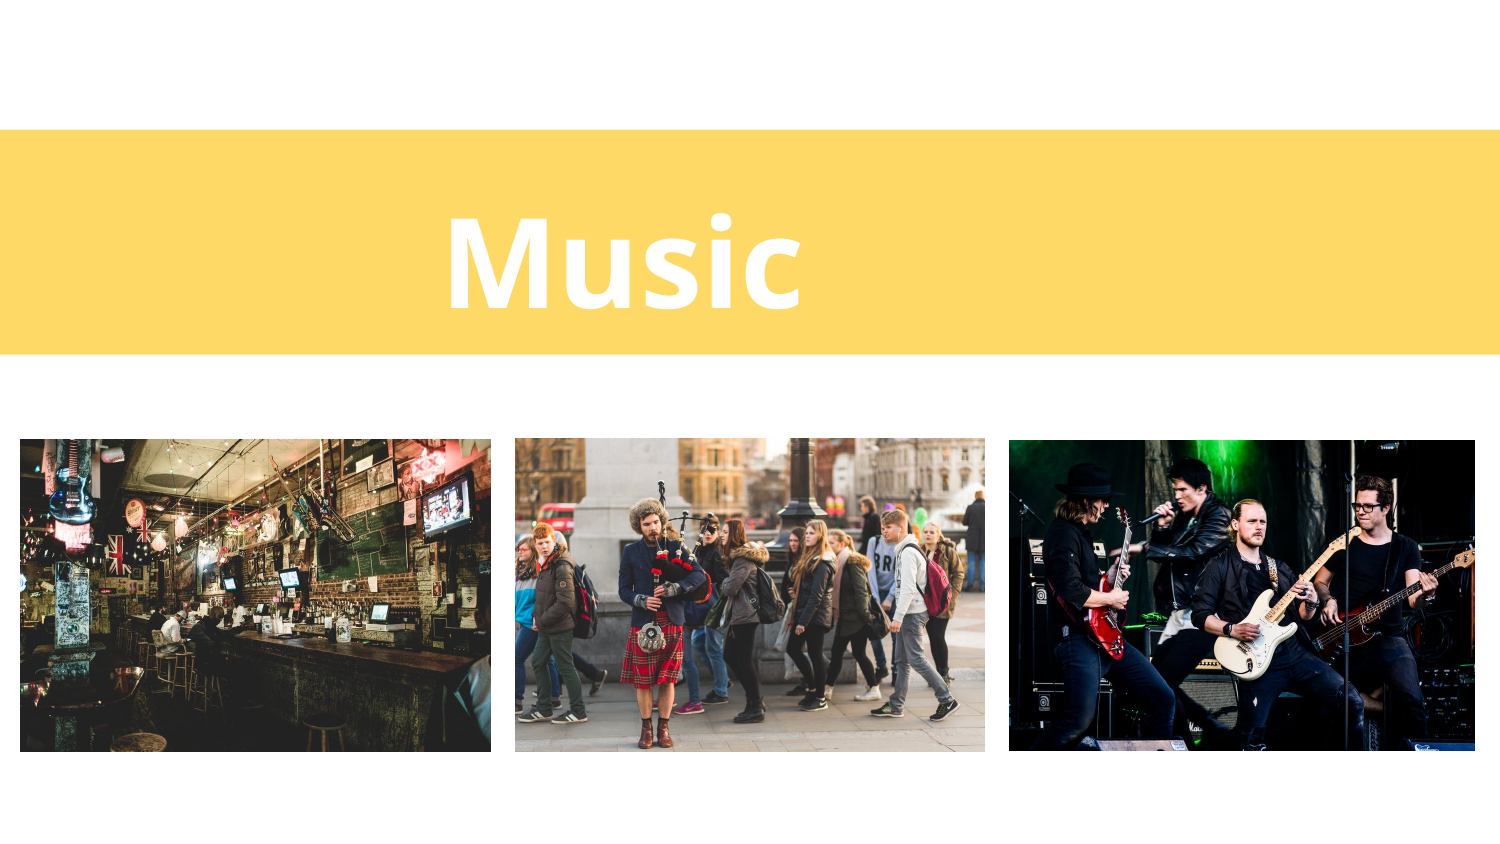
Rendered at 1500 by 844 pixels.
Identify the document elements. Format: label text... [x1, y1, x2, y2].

text_box Music City [425, 168, 1075, 316]
picture [20, 438, 491, 752]
picture [514, 438, 986, 753]
text_box [0, 129, 1500, 355]
picture [1009, 439, 1475, 751]
